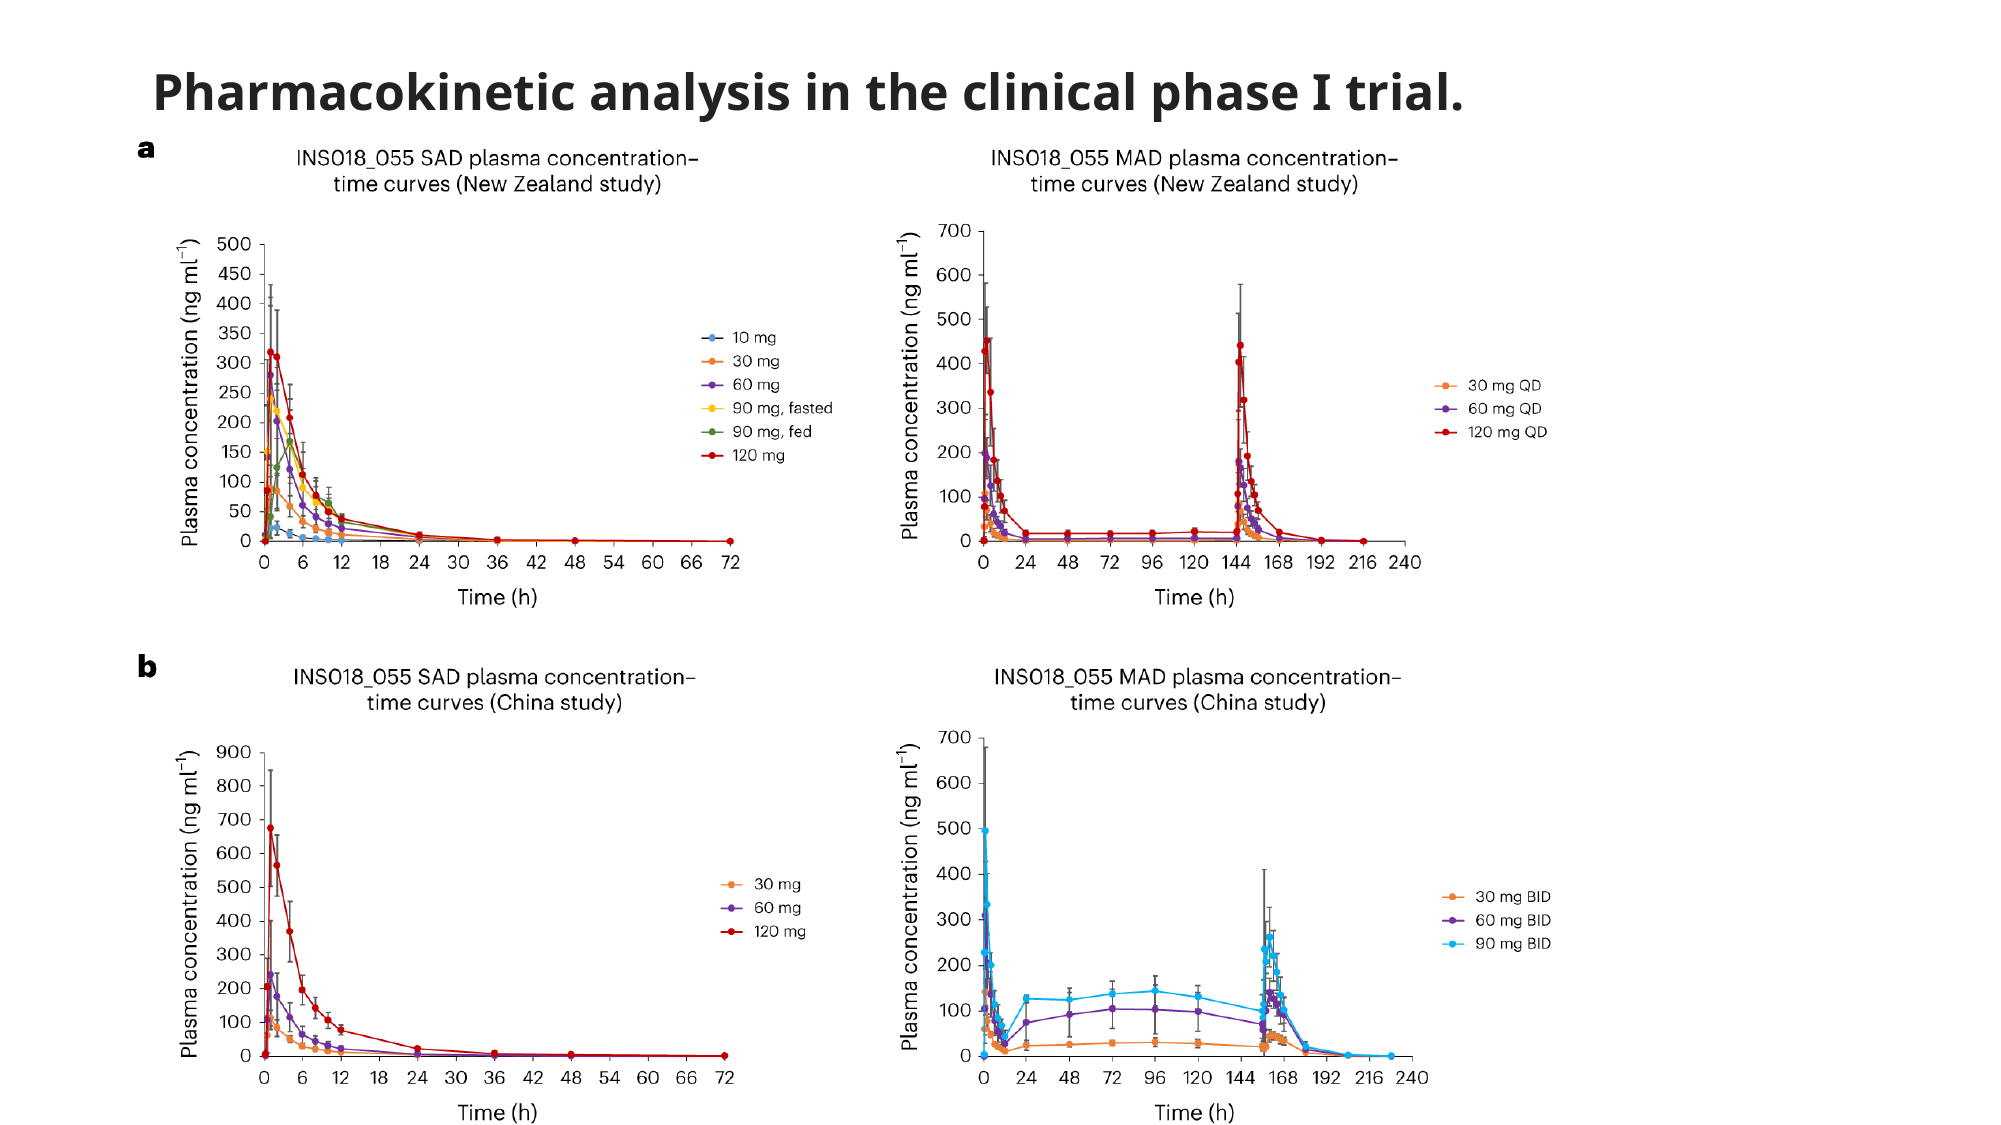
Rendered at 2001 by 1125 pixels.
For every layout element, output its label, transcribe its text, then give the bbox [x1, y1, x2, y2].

picture [137, 131, 1551, 1125]
title Pharmacokinetic analysis in the clinical phase I trial. [137, 59, 1863, 130]
